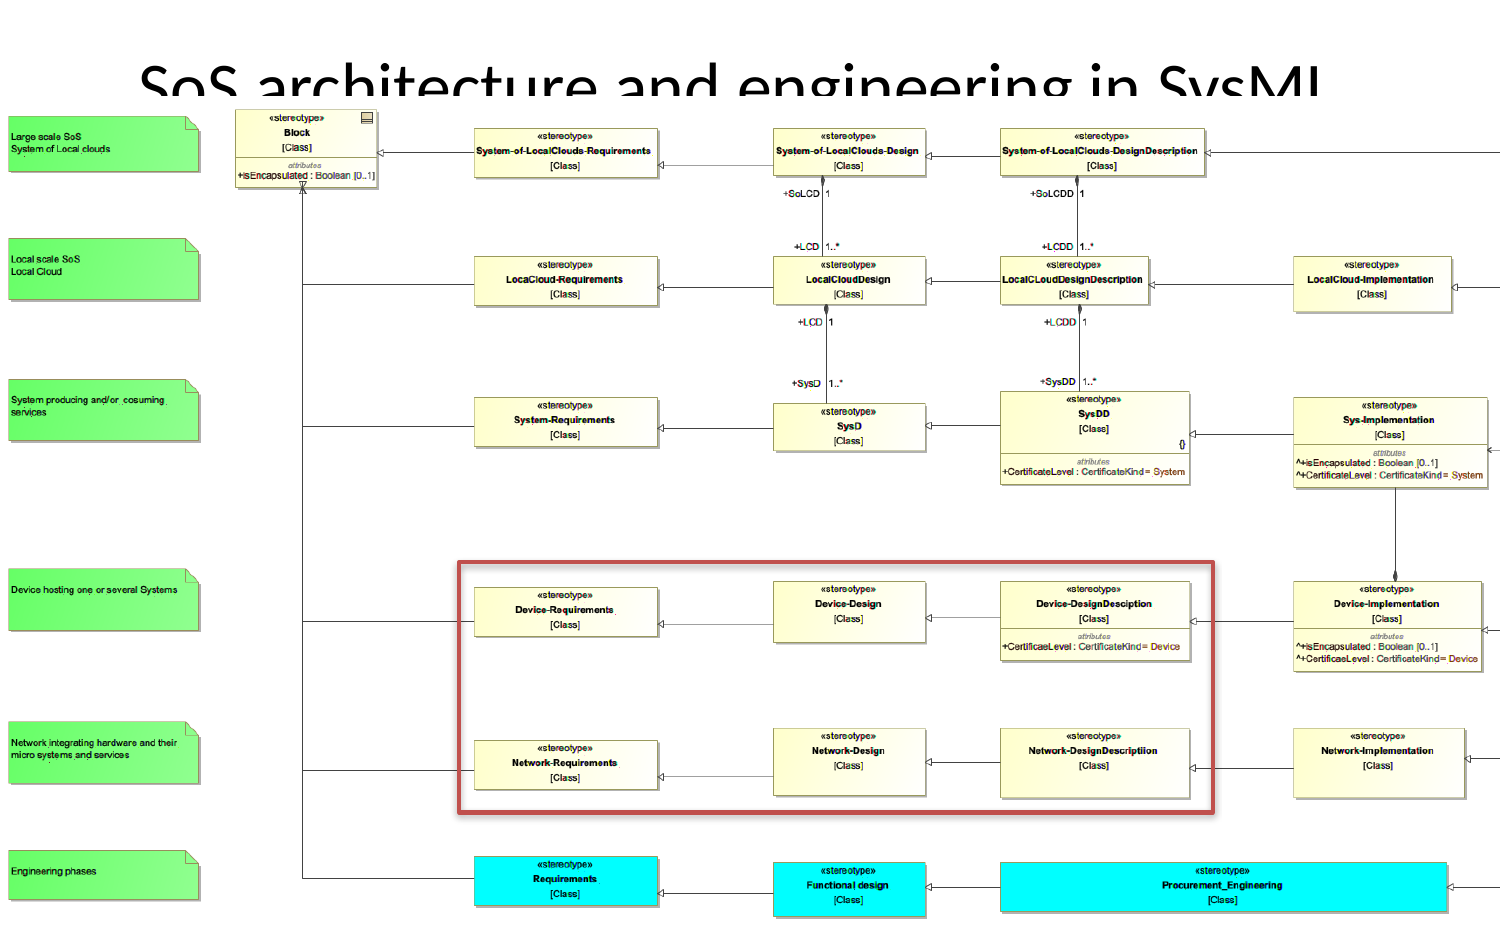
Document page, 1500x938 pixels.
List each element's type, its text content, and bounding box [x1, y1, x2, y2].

picture [0, 96, 1500, 938]
title SoS architecture and engineering in SysML [130, 33, 1353, 93]
